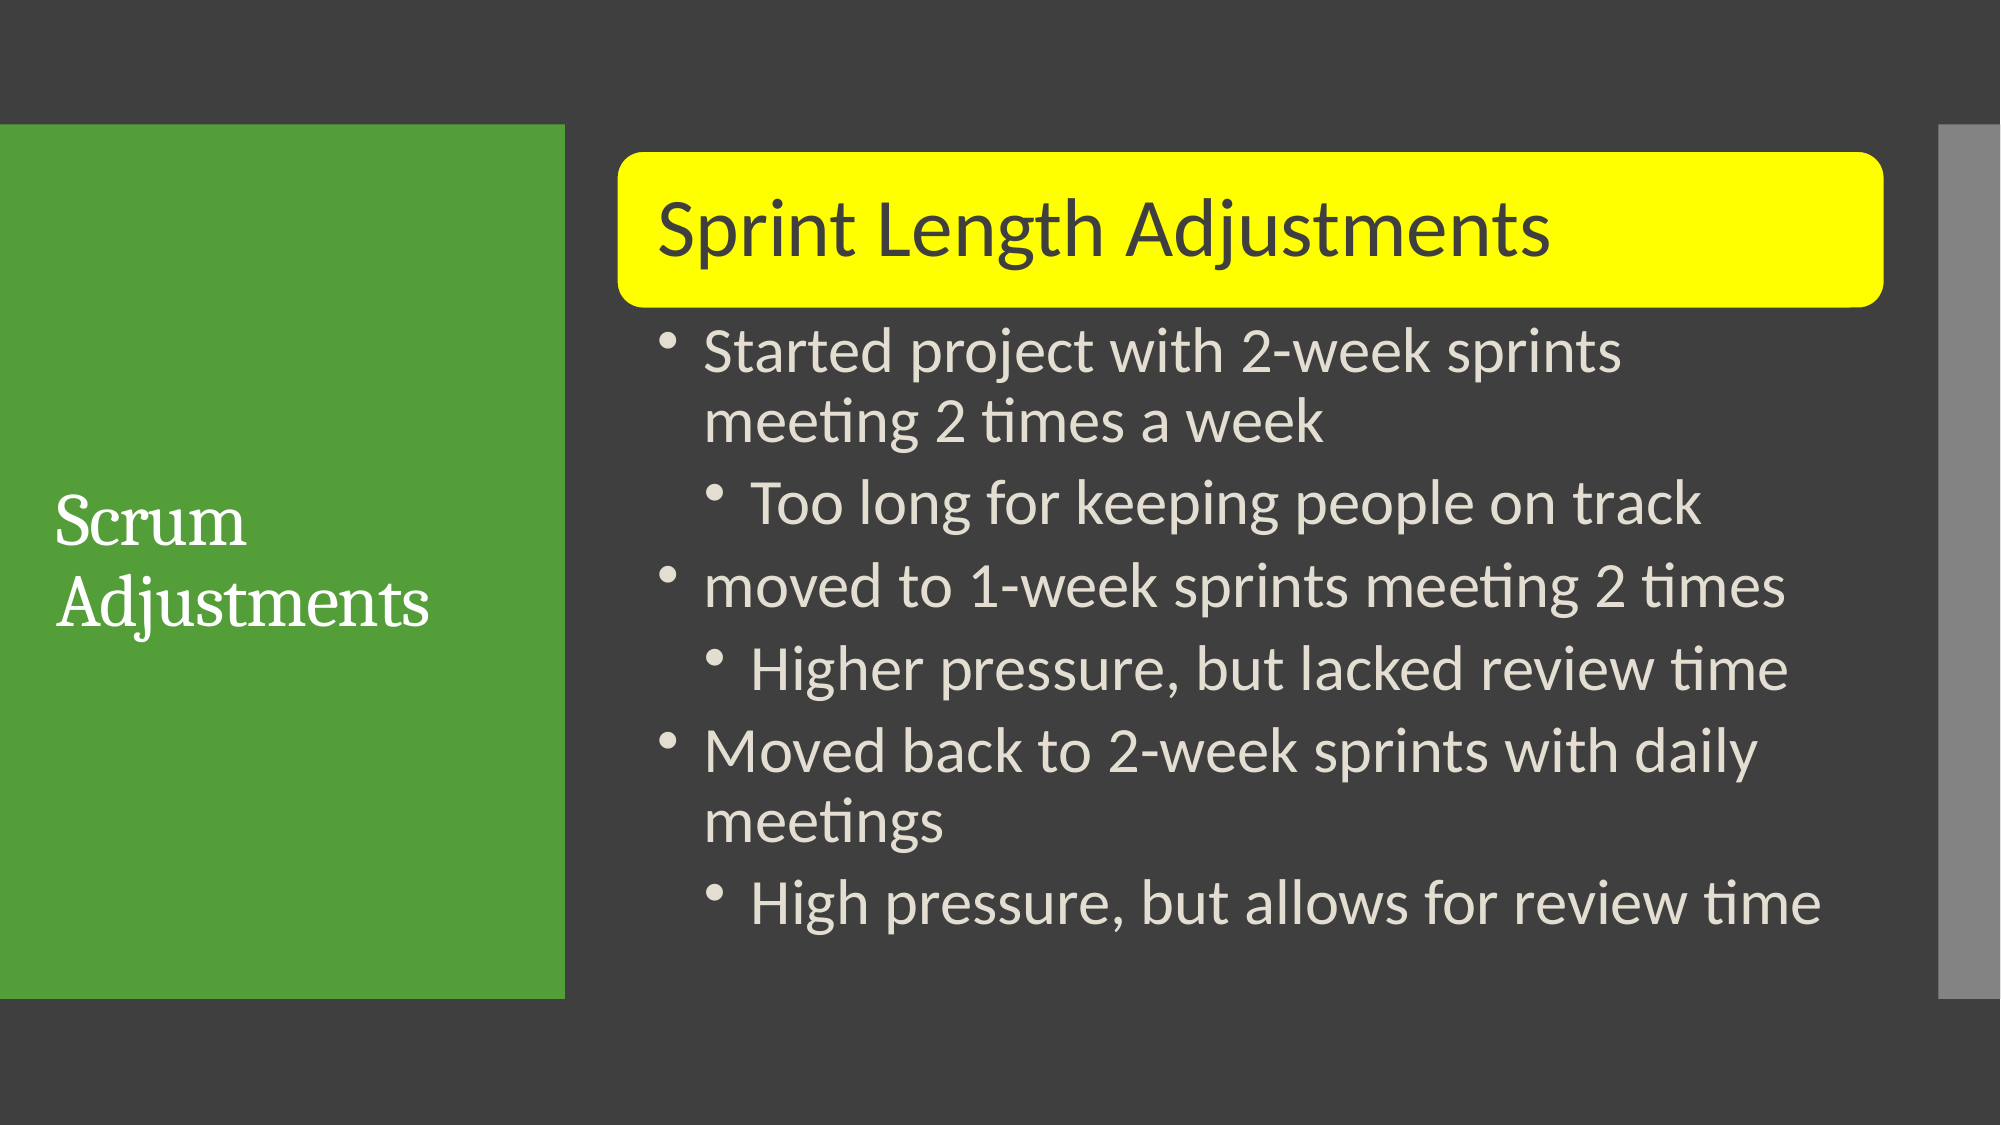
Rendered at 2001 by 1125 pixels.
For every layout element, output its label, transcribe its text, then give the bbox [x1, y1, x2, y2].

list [616, 145, 1885, 980]
title Scrum Adjustments [41, 184, 525, 940]
